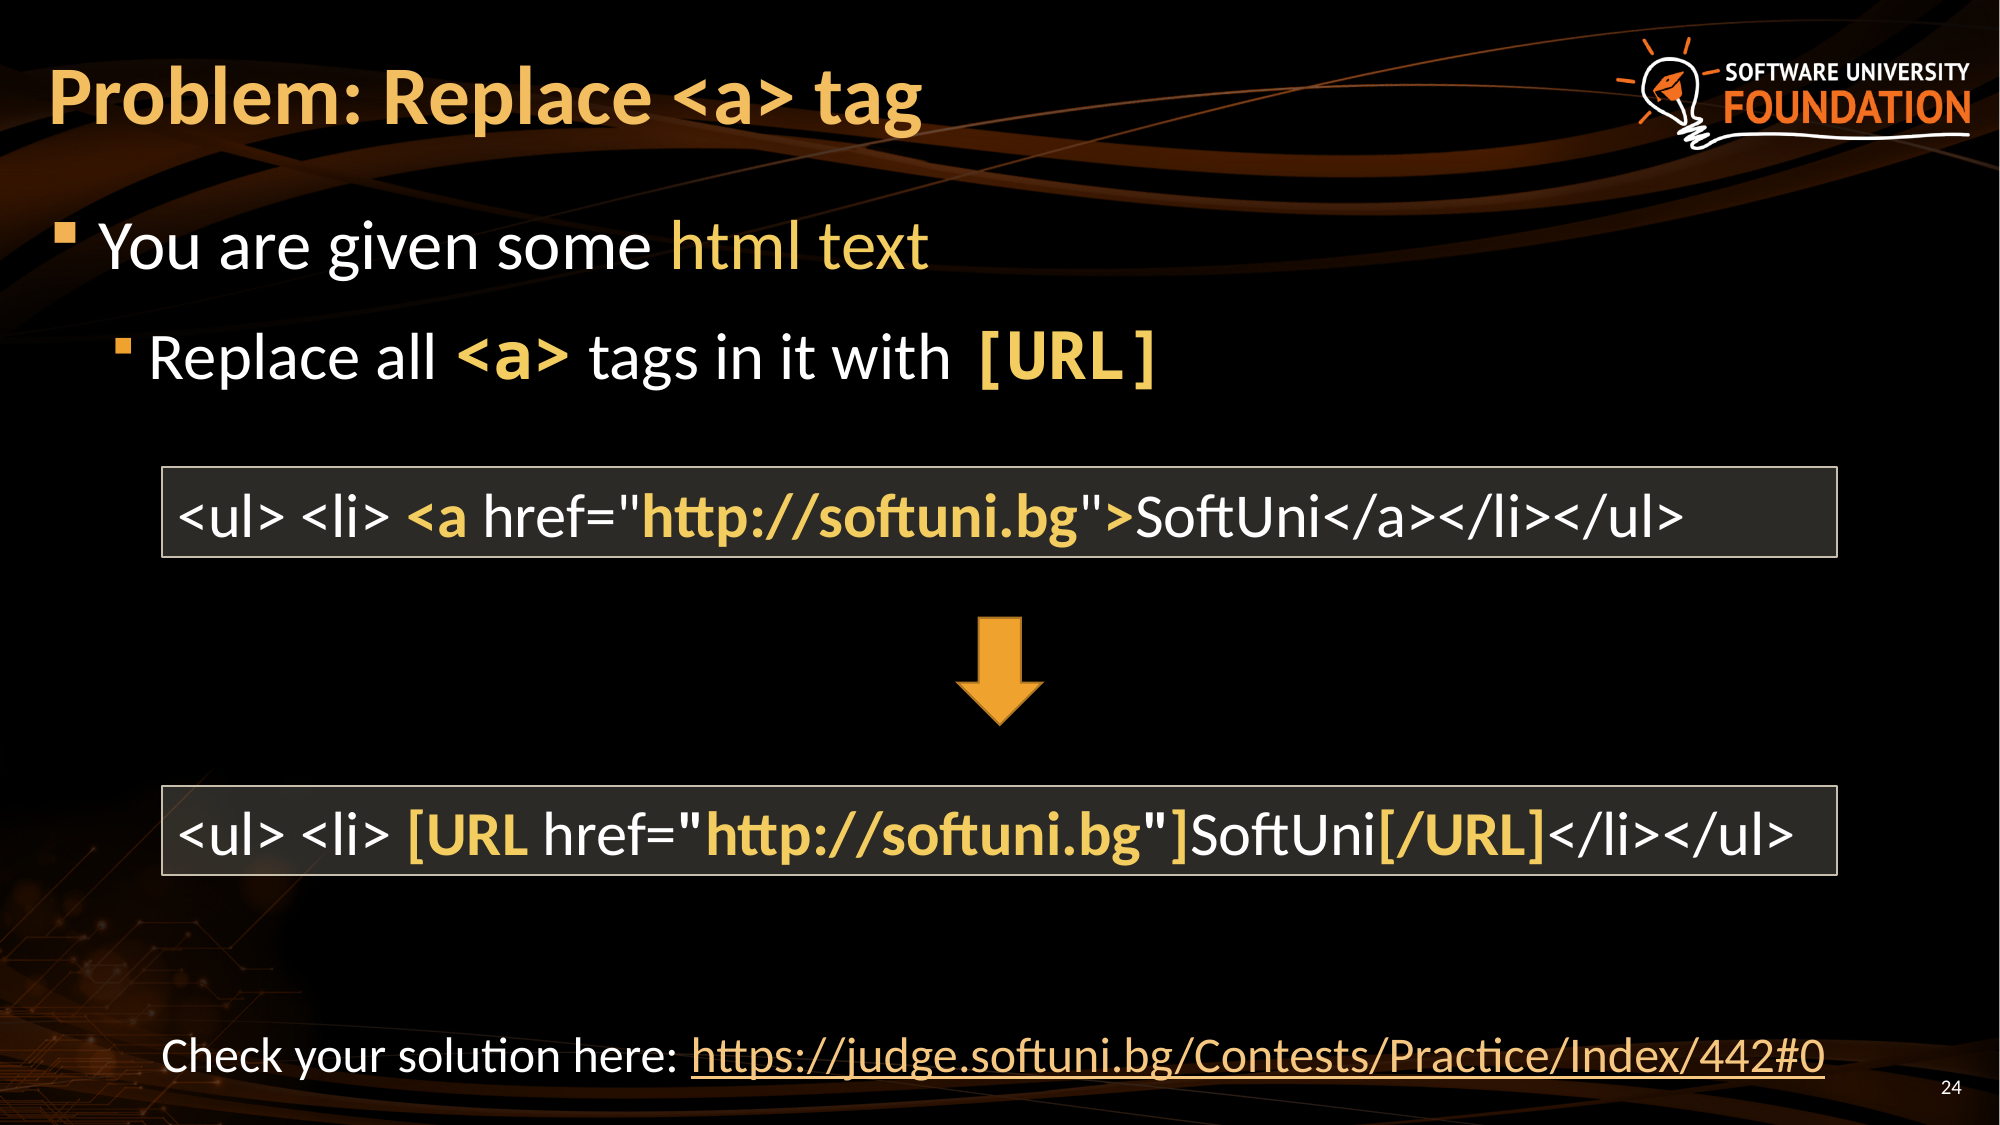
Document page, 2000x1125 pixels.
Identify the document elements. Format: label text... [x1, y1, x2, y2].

text_box [954, 616, 1045, 727]
text_box Check your solution here: https://judge.softuni.bg/Contests/Practice/Index/442#0 [124, 1015, 1863, 1091]
title Problem: Replace <a> tag [30, 6, 1602, 189]
text_box <ul> <li> <a href="http://softuni.bg">SoftUni</a></li></ul> [162, 467, 1838, 558]
list You are given some html text Replace all <a> tags in it with [URL] [31, 188, 1968, 1103]
picture [0, 0, 2000, 1125]
text_box <ul> <li> [URL href="http://softuni.bg"]SoftUni[/URL]</li></ul> [162, 785, 1838, 876]
